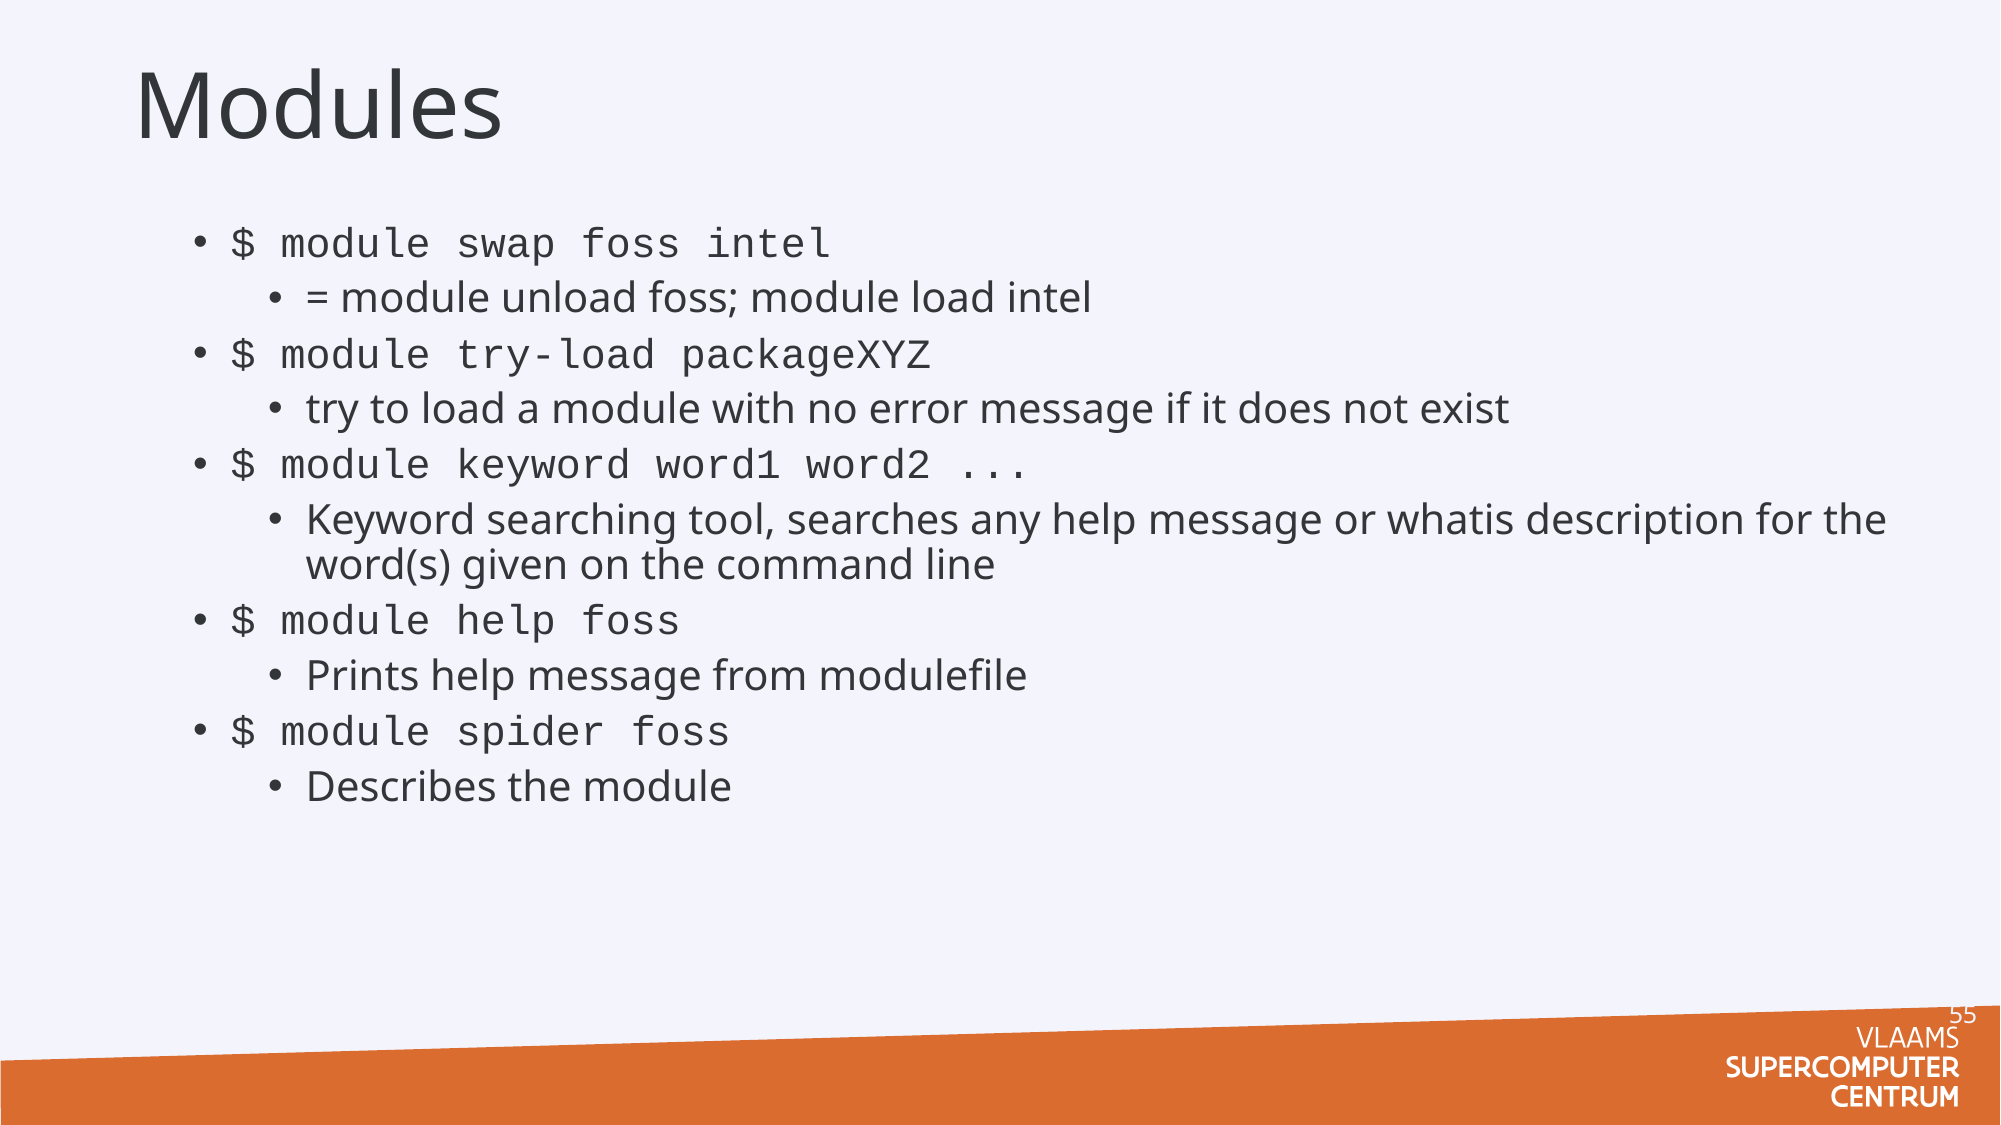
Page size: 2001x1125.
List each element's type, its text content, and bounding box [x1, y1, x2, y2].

slide_number 55 [1787, 992, 1993, 1040]
list $ module swap foss intel = module unload foss; module load intel $ module try-load packageXYZ try to load a module with no error message if it does not exist $ module keyword word1 word2 ... Keyword searching tool, searches any help message or whatis description for the word(s) given on the command line $ module help foss Prints help message from modulefile $ module spider foss Describes the module [118, 221, 1941, 948]
title Modules [118, 0, 1844, 218]
picture [1725, 1021, 1960, 1117]
